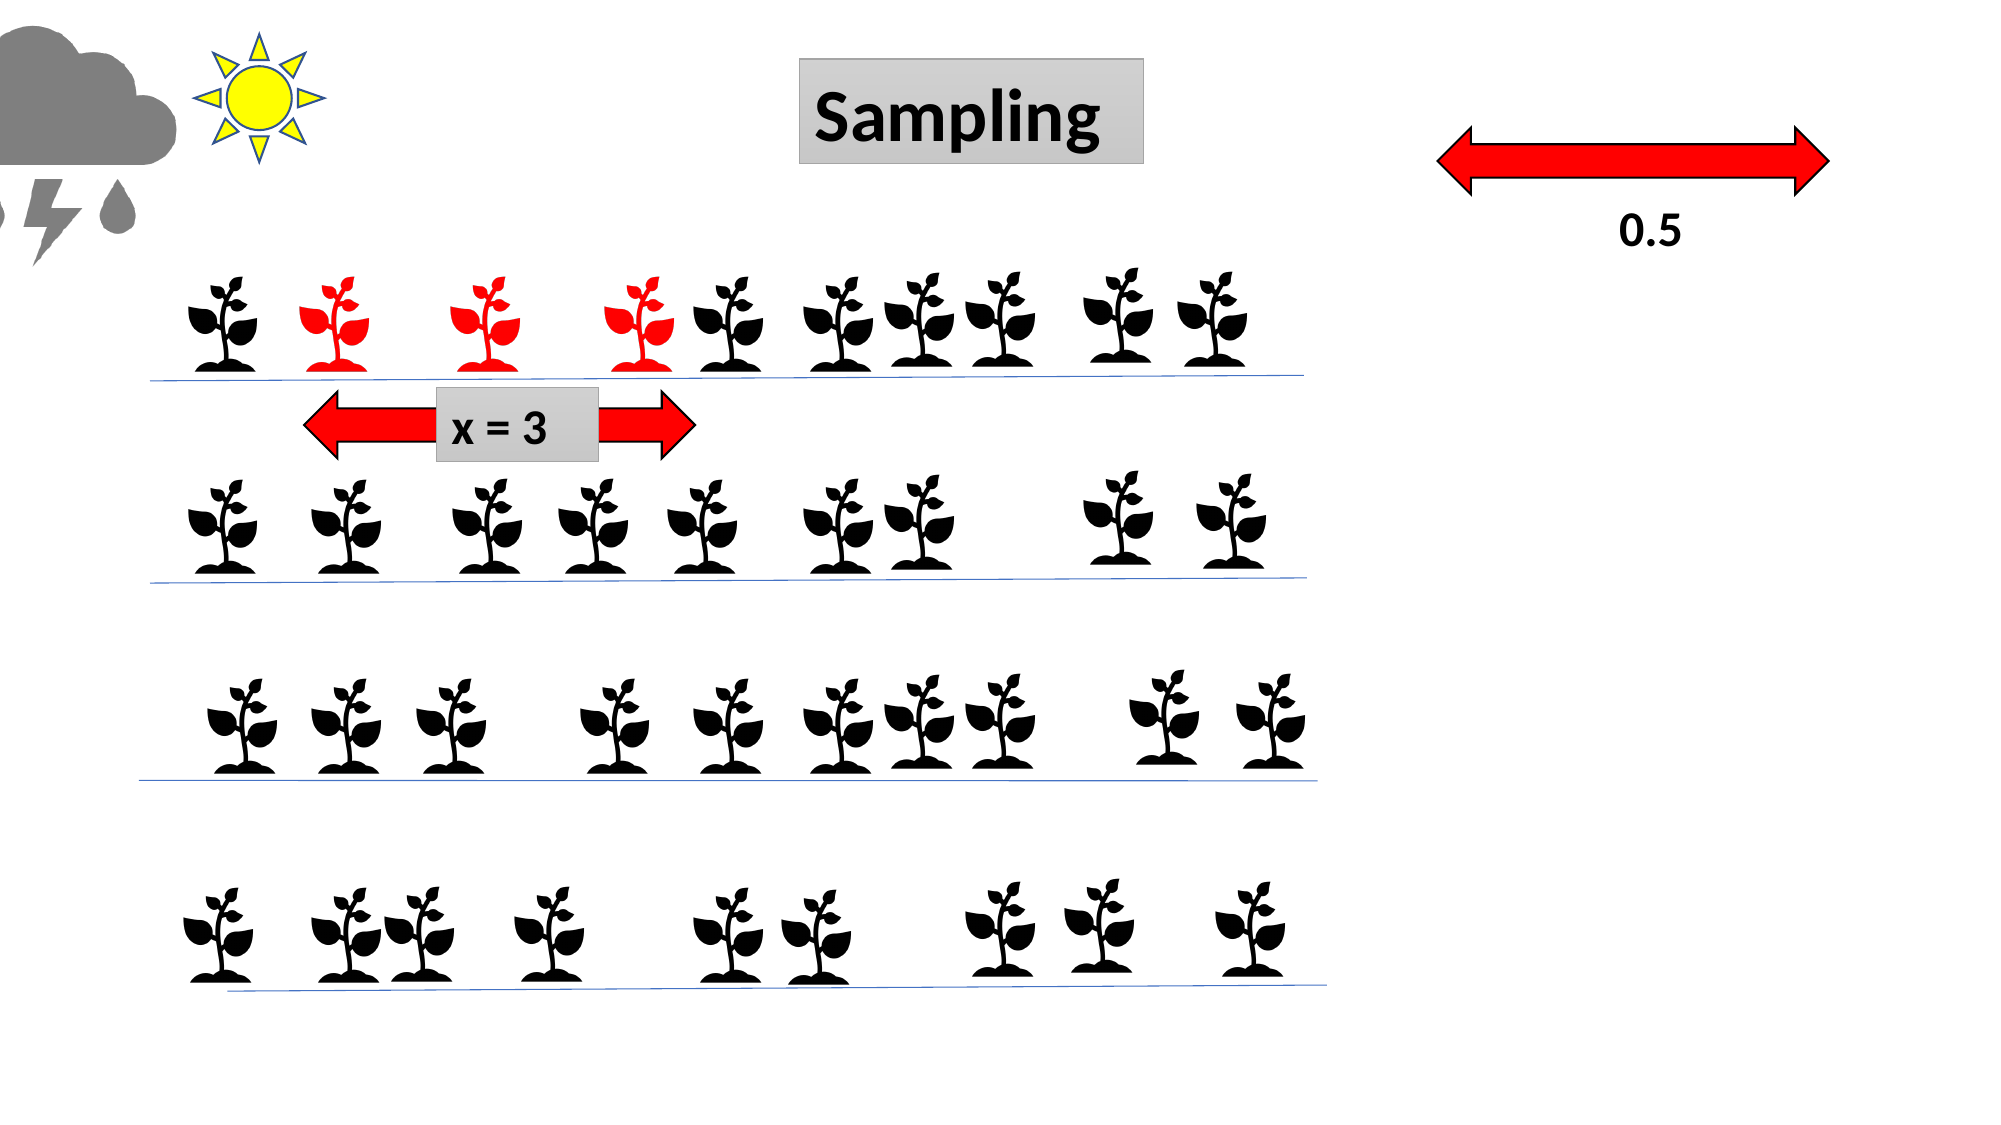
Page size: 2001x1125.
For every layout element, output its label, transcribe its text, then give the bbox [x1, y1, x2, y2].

text_box [278, 116, 308, 146]
picture [1107, 660, 1327, 778]
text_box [895, 375, 1304, 381]
picture [0, 0, 391, 381]
text_box [296, 87, 328, 109]
text_box [227, 118, 241, 139]
picture [185, 669, 508, 783]
text_box [599, 389, 697, 461]
picture [671, 878, 873, 994]
text_box x = 3 [436, 387, 599, 462]
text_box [542, 375, 582, 381]
picture [1193, 872, 1307, 986]
text_box Sampling [799, 58, 1144, 164]
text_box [403, 985, 671, 992]
text_box [227, 65, 293, 132]
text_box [873, 985, 1327, 992]
picture [428, 267, 542, 381]
text_box [227, 58, 241, 78]
picture [430, 469, 759, 583]
text_box [248, 135, 271, 166]
picture [1061, 461, 1288, 578]
picture [1061, 258, 1269, 376]
text_box [248, 31, 271, 62]
picture [781, 465, 976, 583]
picture [582, 262, 1057, 381]
picture [943, 869, 1156, 986]
text_box [1436, 125, 1831, 197]
text_box [302, 389, 436, 461]
text_box 0.5 [1604, 189, 1718, 265]
picture [289, 470, 403, 583]
picture [166, 470, 279, 577]
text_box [149, 375, 277, 381]
text_box [278, 50, 308, 80]
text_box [149, 577, 1307, 584]
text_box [391, 375, 428, 381]
picture [161, 878, 275, 992]
picture [492, 877, 606, 991]
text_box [227, 985, 289, 992]
picture [557, 664, 1057, 783]
picture [289, 877, 476, 992]
